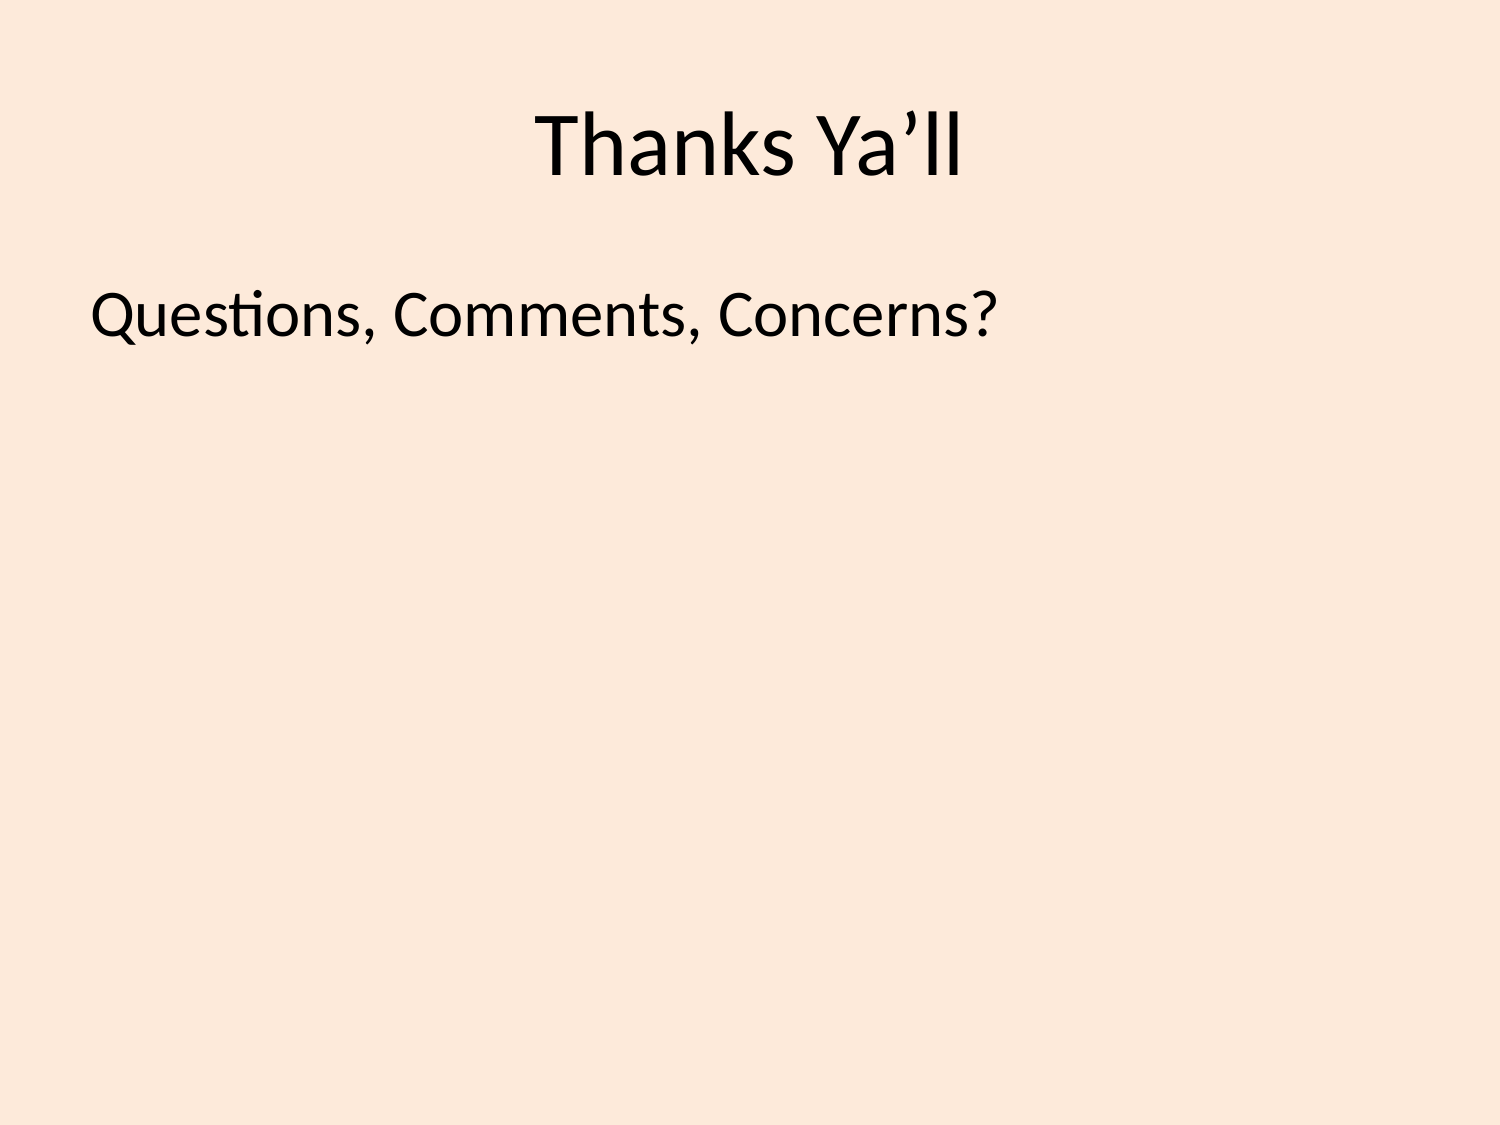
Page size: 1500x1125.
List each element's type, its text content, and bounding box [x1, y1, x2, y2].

list Questions, Comments, Concerns? [75, 262, 1425, 1005]
title Thanks Ya’ll [75, 45, 1425, 233]
